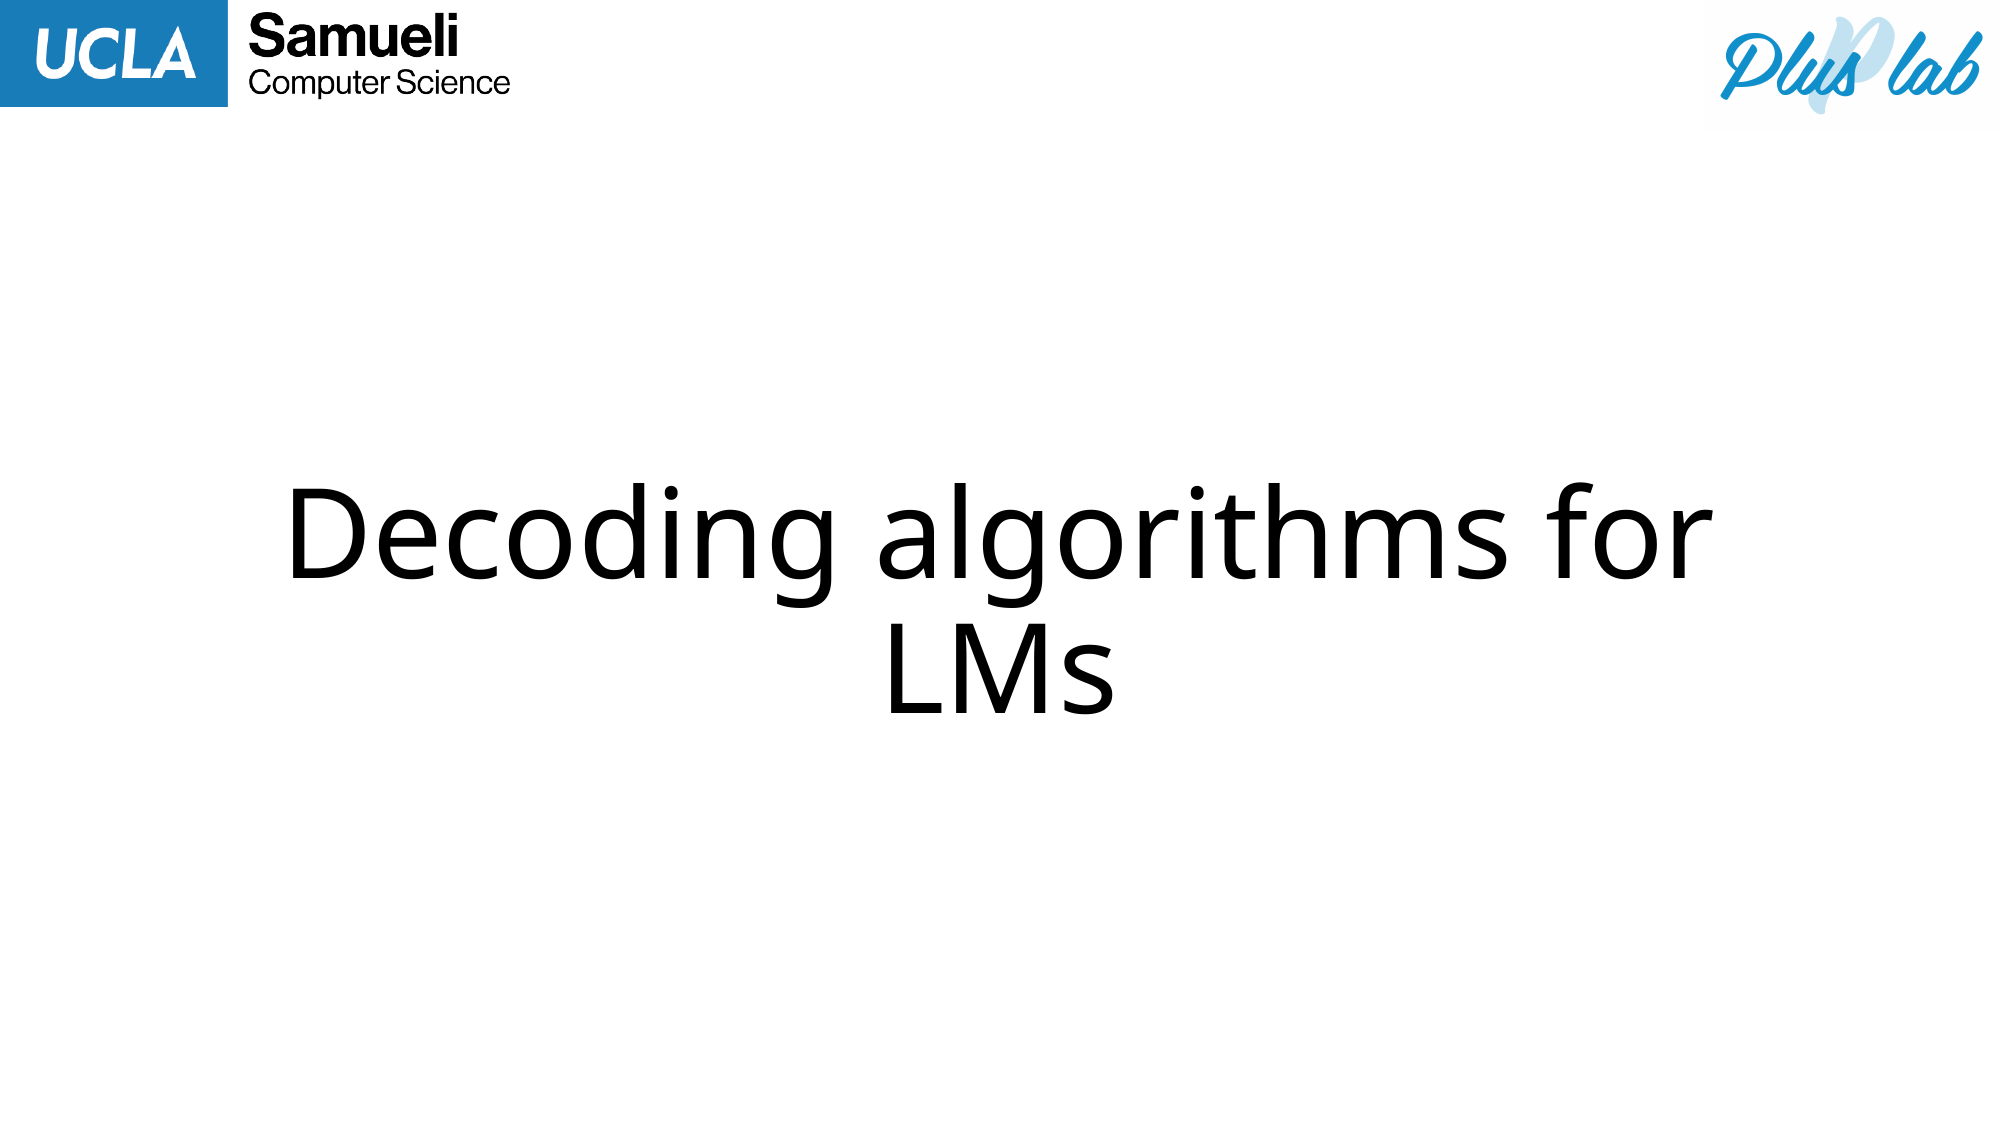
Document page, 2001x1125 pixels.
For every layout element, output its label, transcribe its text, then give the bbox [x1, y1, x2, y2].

picture [0, 0, 510, 107]
picture [1703, 0, 2000, 132]
title Decoding algorithms for LMs [136, 280, 1862, 749]
